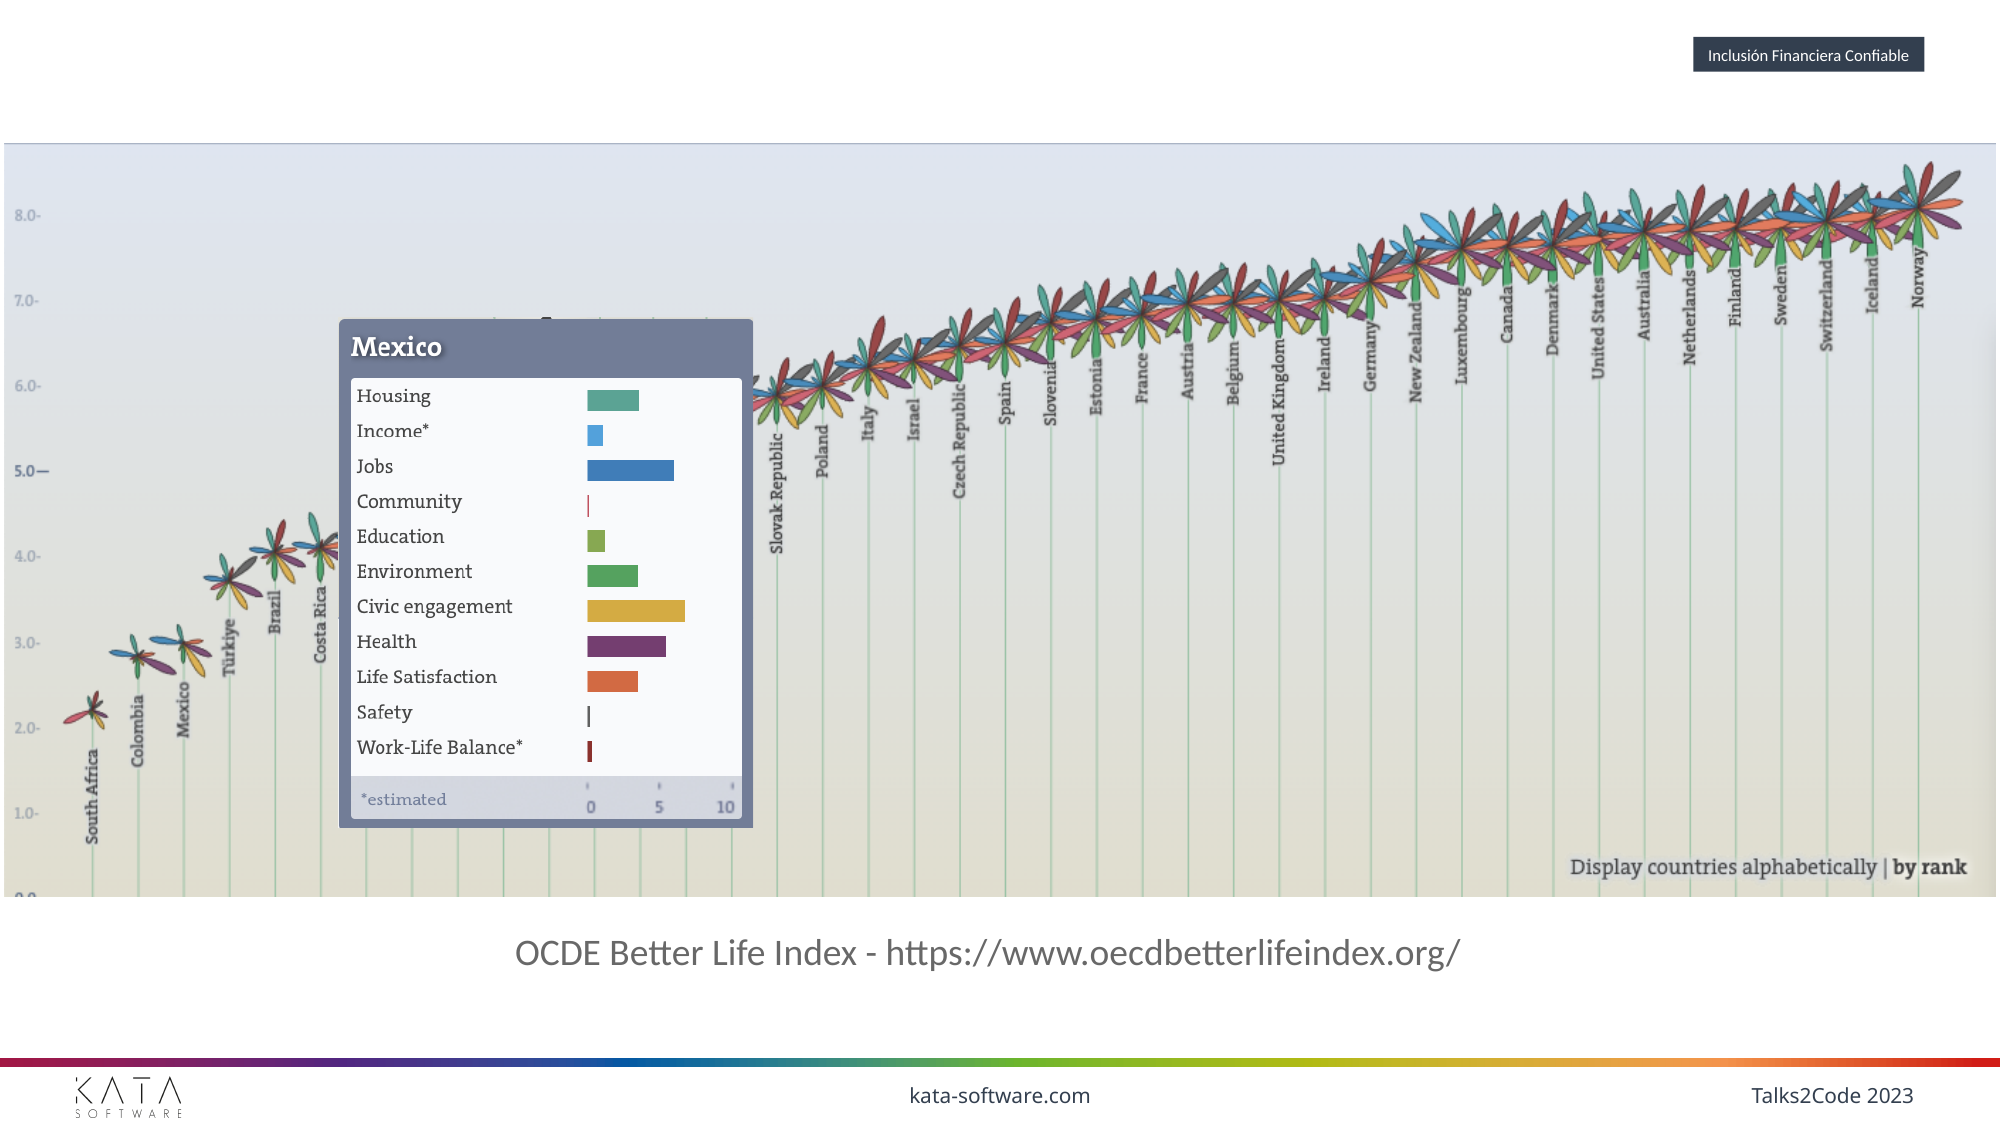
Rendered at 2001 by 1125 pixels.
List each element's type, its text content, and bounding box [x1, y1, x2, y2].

picture [4, 143, 1996, 897]
text_box OCDE Better Life Index - https://www.oecdbetterlifeindex.org/ [500, 920, 1500, 981]
